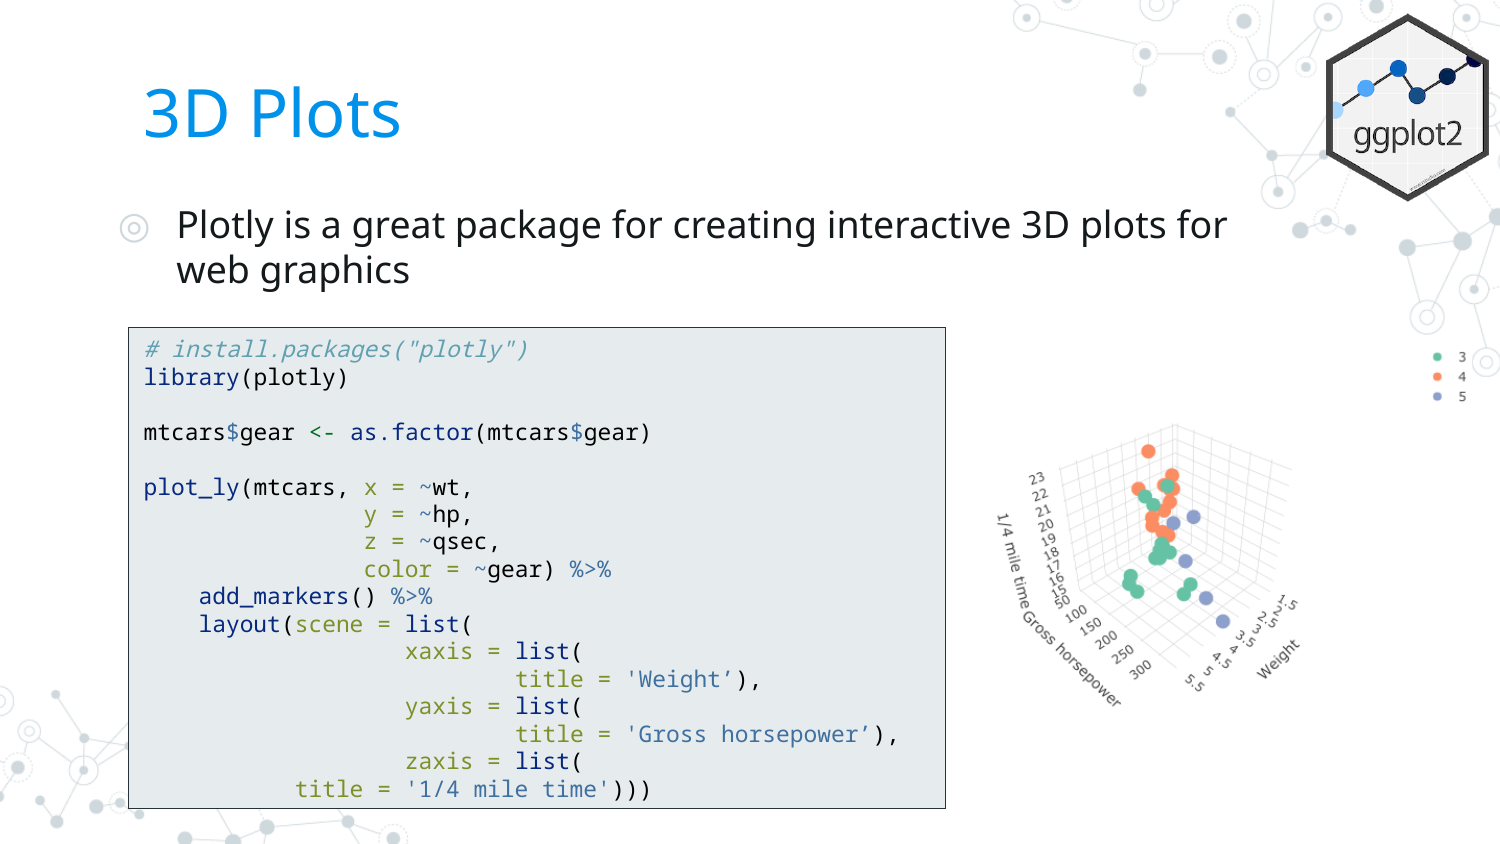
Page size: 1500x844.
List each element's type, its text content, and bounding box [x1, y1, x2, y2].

text_box # install.packages("plotly") library(plotly) mtcars$gear <- as.factor(mtcars$gear) plot_ly(mtcars, x = ~wt, y = ~hp, z = ~qsec, color = ~gear) %>% add_markers() %>% layout(scene = list( xaxis = list( title = 'Weight’), yaxis = list( title = 'Gross horsepower’), zaxis = list( title = '1/4 mile time'))) [128, 328, 946, 809]
list Plotly is a great package for creating interactive 3D plots for web graphics [86, 186, 1305, 328]
title 3D Plots [128, 50, 1321, 166]
picture [0, 0, 1500, 844]
